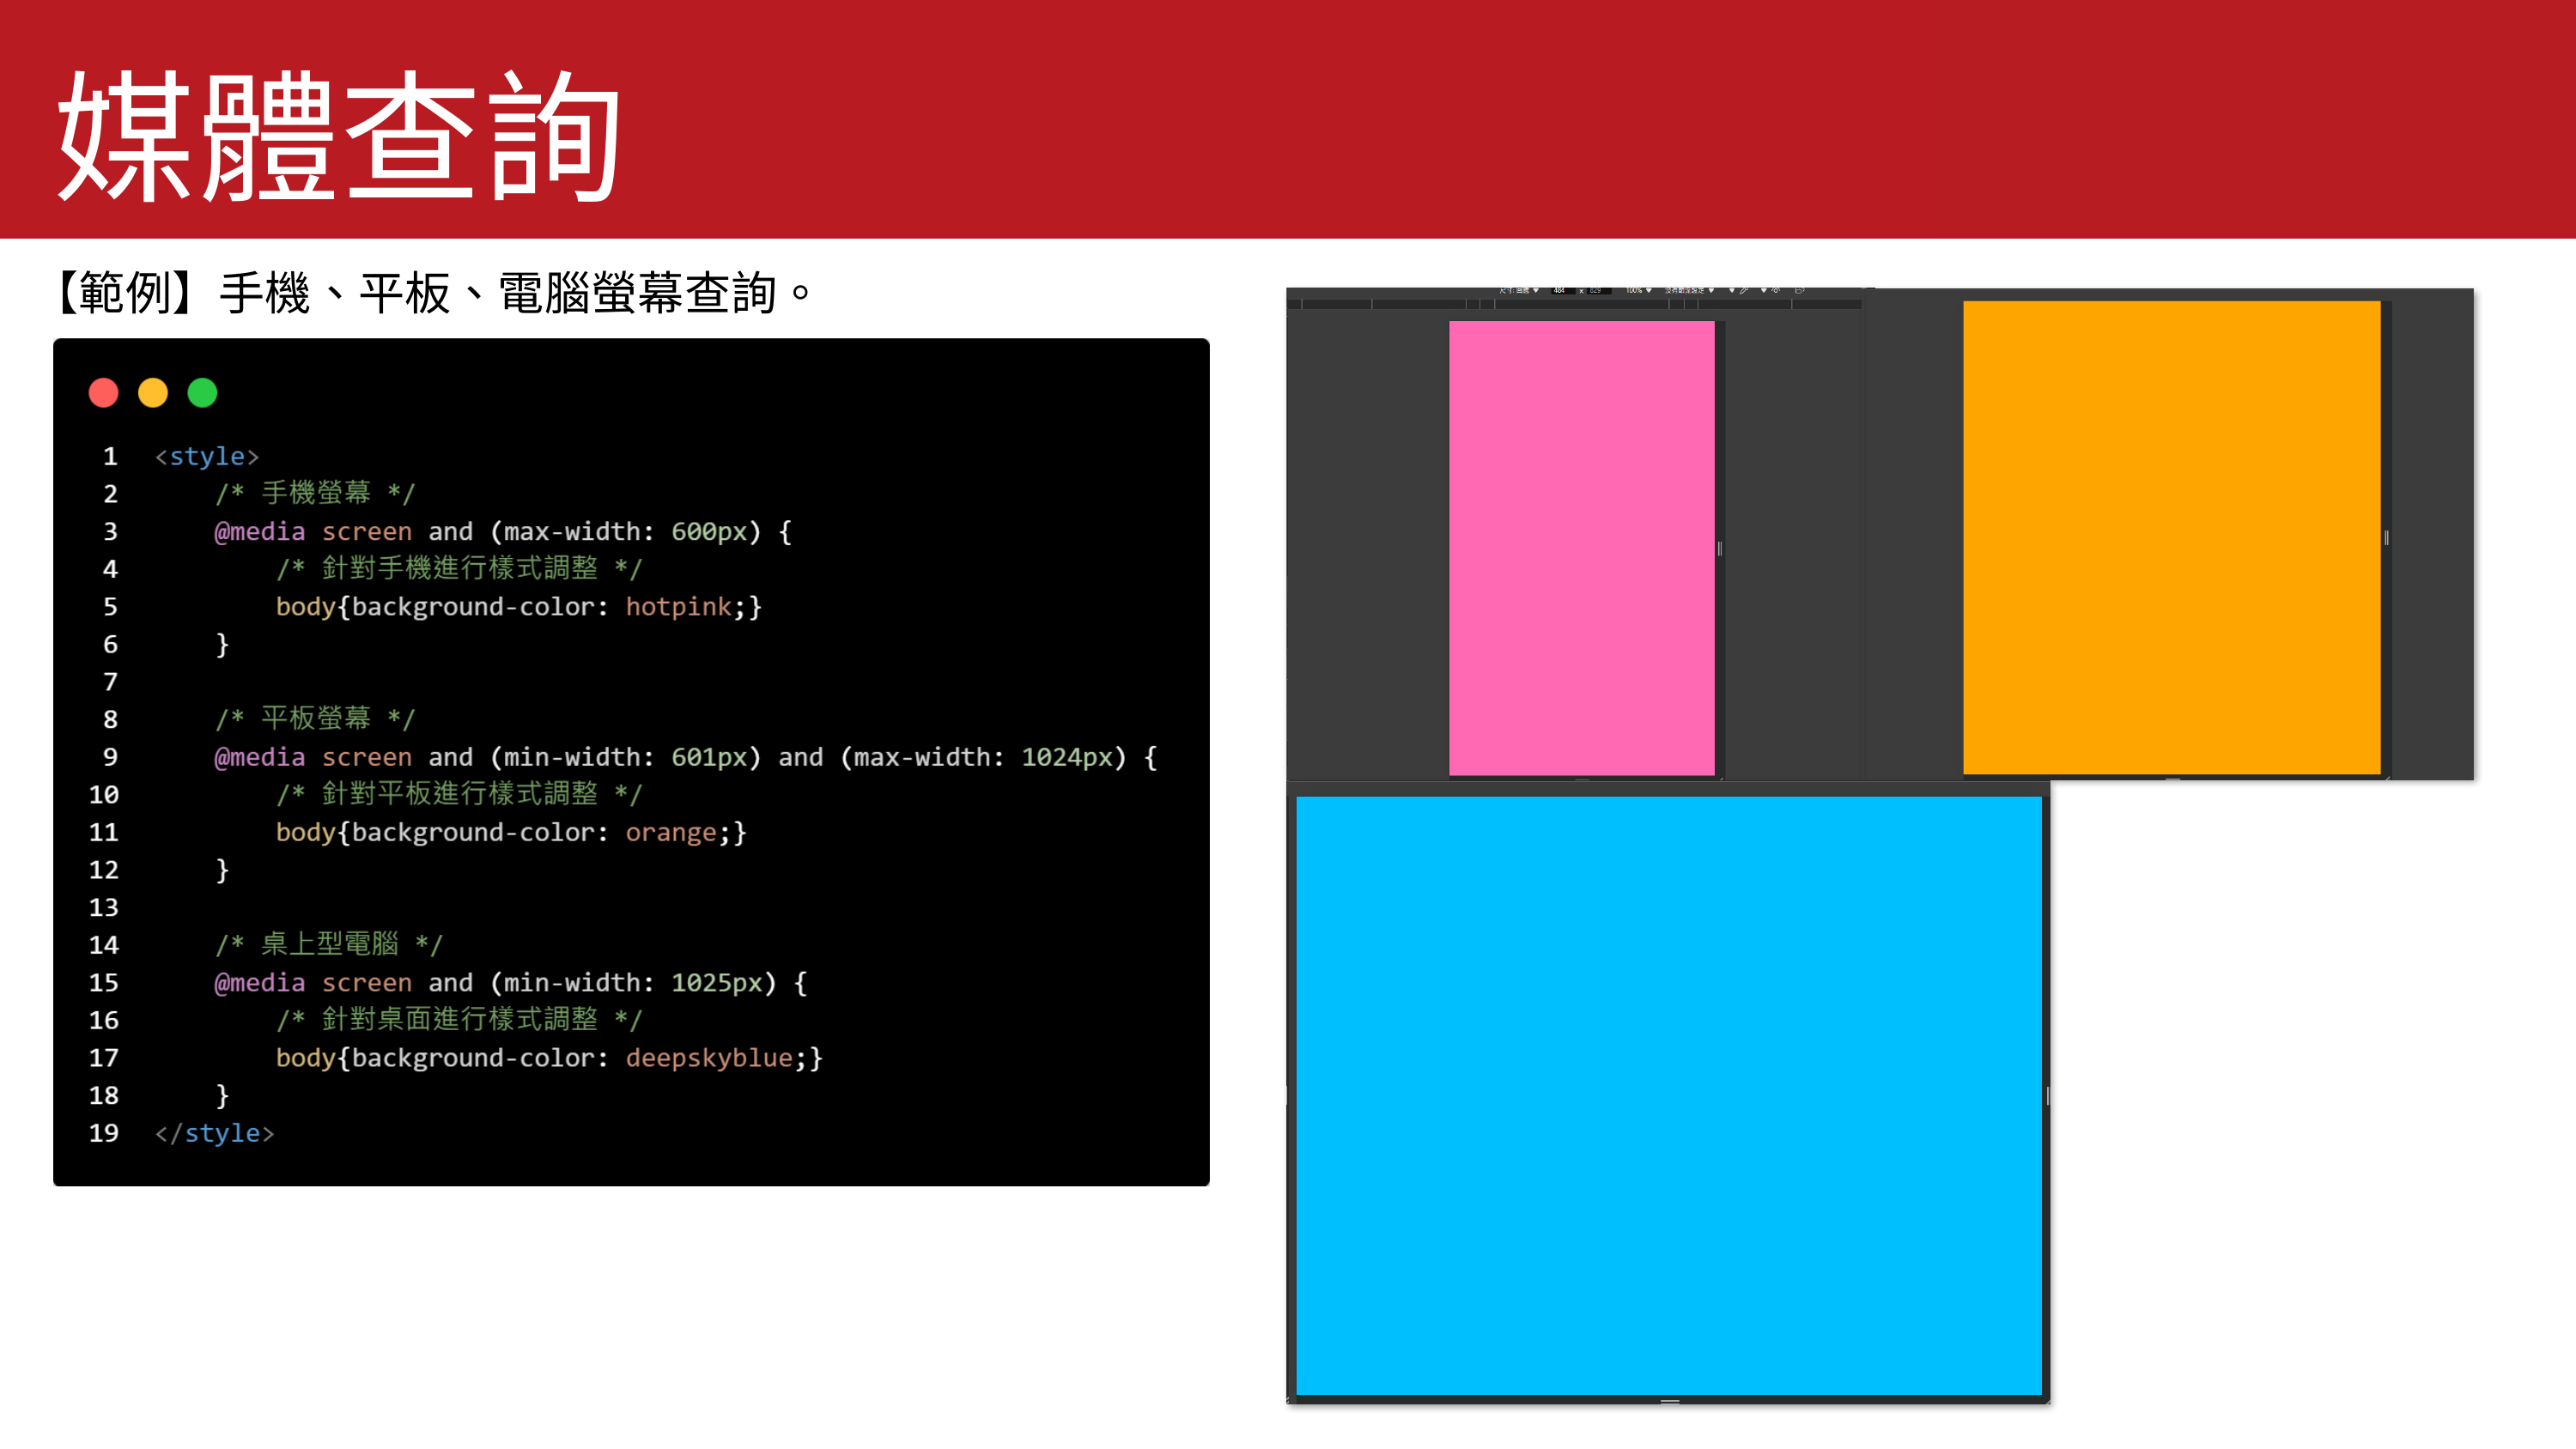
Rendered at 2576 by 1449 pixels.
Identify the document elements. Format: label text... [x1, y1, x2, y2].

text_box 【範例】手機、平板、電腦螢幕查詢。 [32, 248, 2458, 319]
picture [53, 337, 1211, 1186]
picture [1285, 287, 2474, 1405]
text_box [0, 0, 2576, 239]
